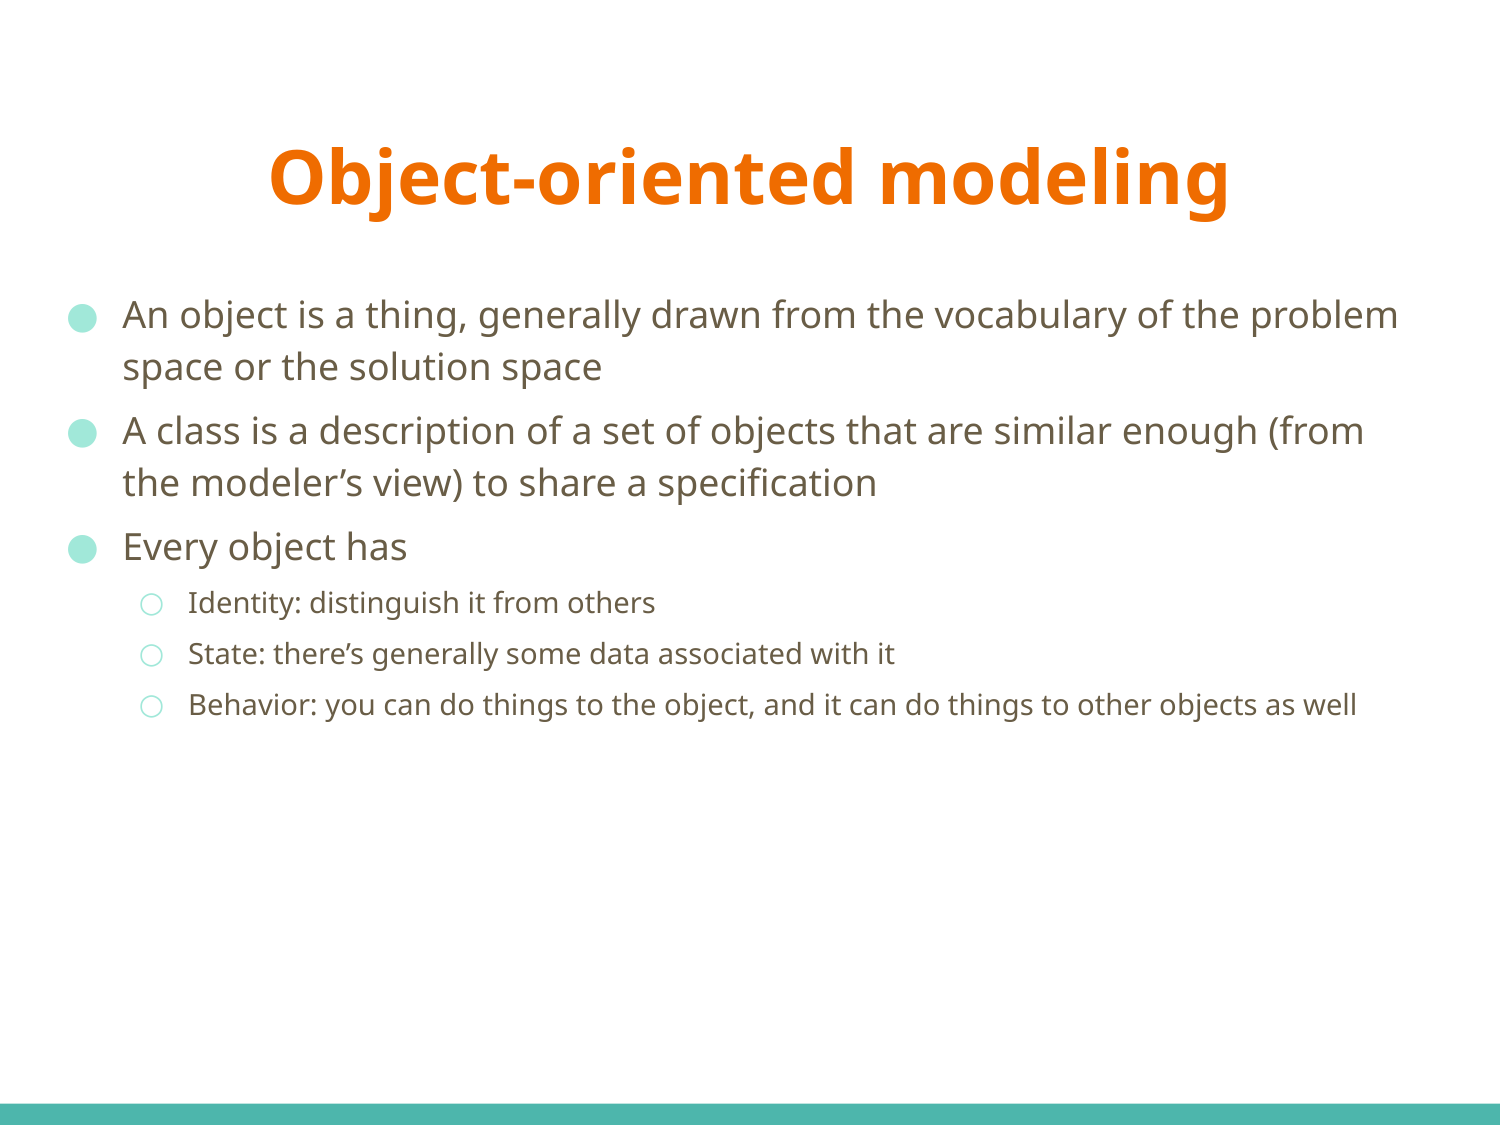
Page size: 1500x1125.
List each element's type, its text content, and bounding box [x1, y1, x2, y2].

list An object is a thing, generally drawn from the vocabulary of the problem space or the solution space A class is a description of a set of objects that are similar enough (from the modeler’s view) to share a specification Every object has Identity: distinguish it from others State: there’s generally some data associated with it Behavior: you can do things to the object, and it can do things to other objects as well [51, 276, 1449, 1000]
title Object-oriented modeling [51, 97, 1449, 252]
